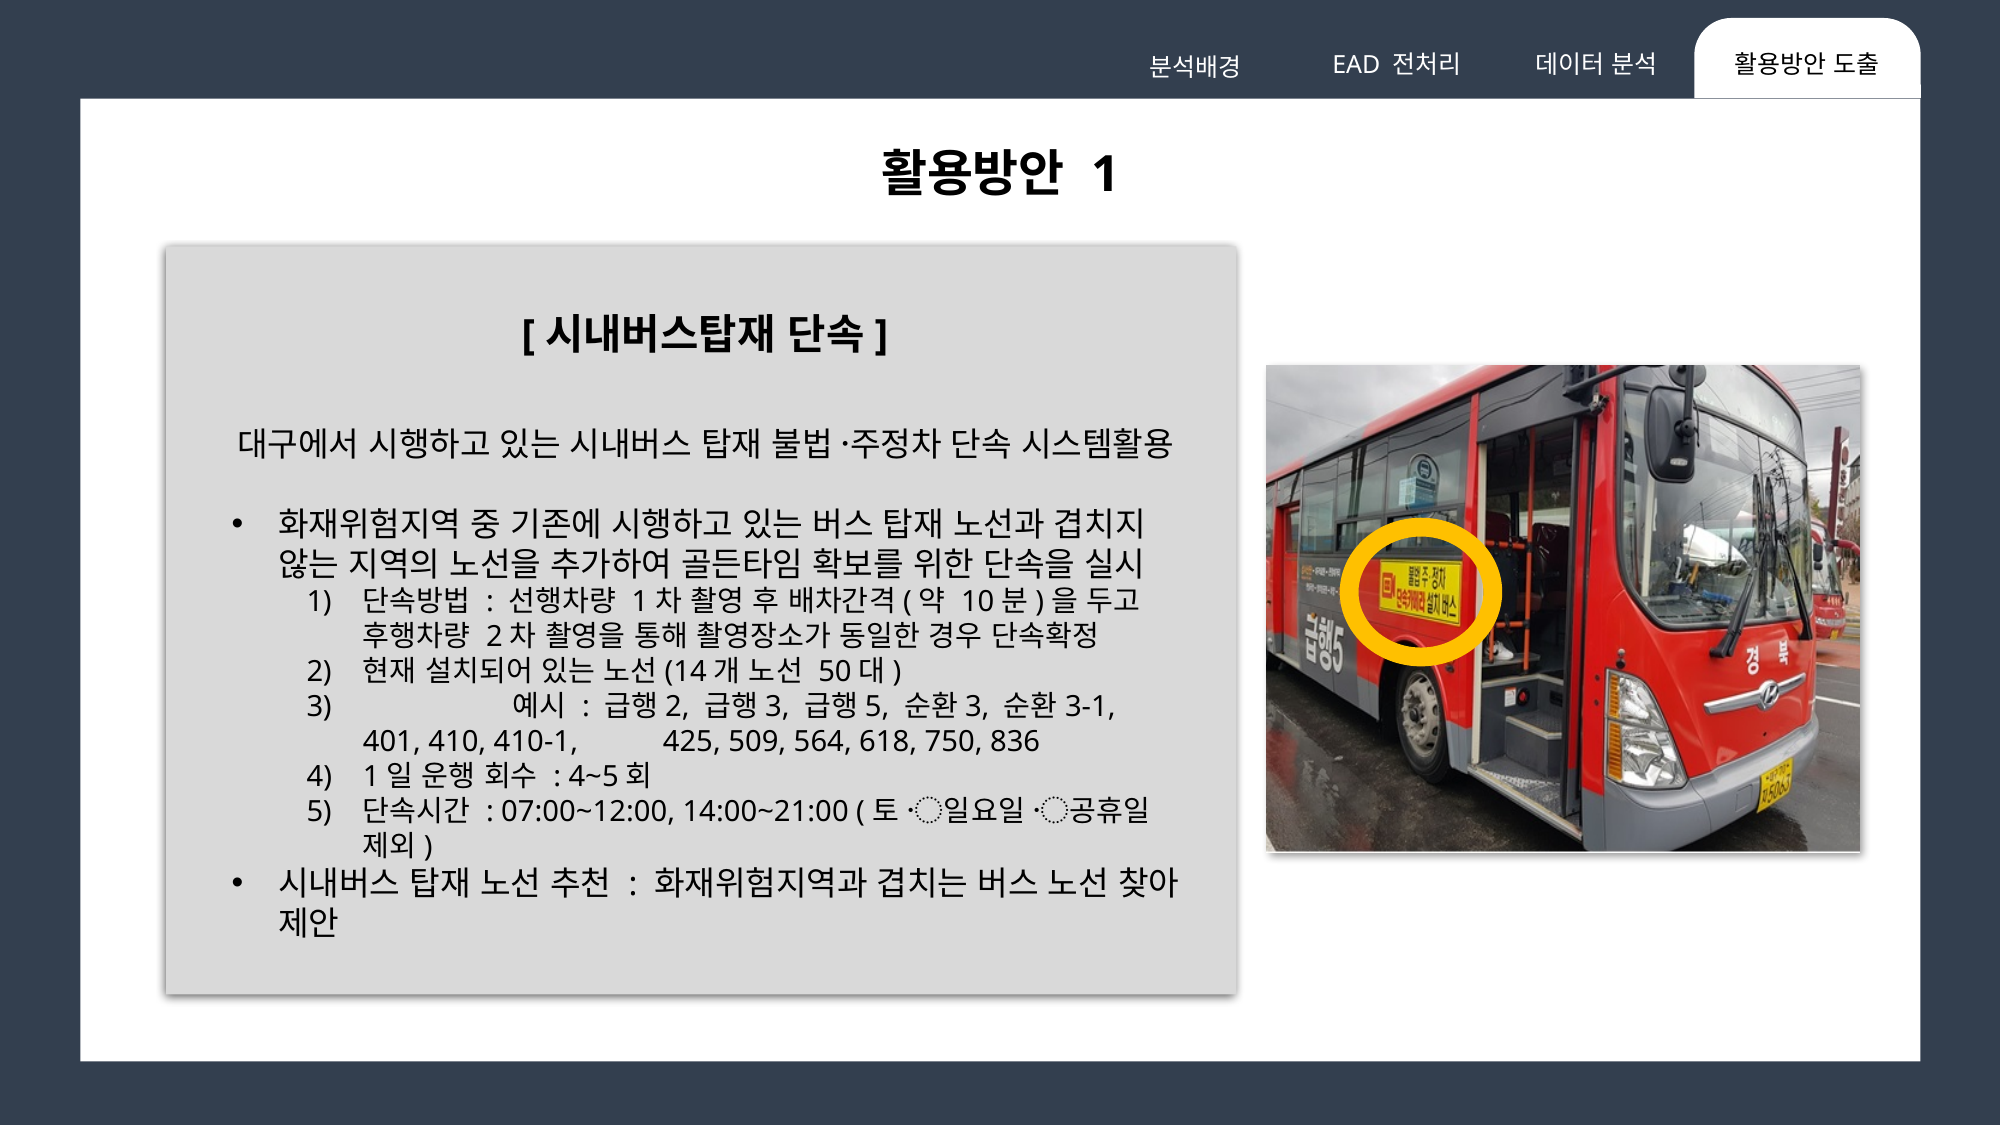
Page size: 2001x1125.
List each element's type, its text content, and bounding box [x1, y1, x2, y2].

text_box 활용방안 1 [853, 134, 1147, 210]
text_box [79, 98, 1921, 1062]
text_box [시내버스탑재 단속] [506, 300, 904, 365]
text_box 데이터 분석 [1495, 16, 1695, 100]
picture [1266, 365, 1860, 853]
text_box 분석배경 [1094, 19, 1297, 102]
text_box [166, 246, 1237, 995]
text_box 대구에서 시행하고 있는 시내버스 탑재 불법 주〮정차 단속 시스템활용 화재위험지역 중 기존에 시행하고 있는 버스 탑재 노선과 겹치지 않는 지역의 노선을 추가하여 골든타임 확보를 위한 단속을 실시 단속방법 : 선행차량 1차 촬영 후 배차간격(약 10분)을 두고 후행차량 2차 촬영을 통해 촬영장소가 동일한 경우 단속확정 현재 설치되어 있는 노선(14개 노선 50대) 예시 : 급행2, 급행3, 급행5, 순환3, 순환3-1, 401, 410, 410-1, 425, 509, 564, 618, 750, 836 1일 운행 회수 : 4~5회 단속시간 : 07:00~12:00, 14:00~21:00 (토 〮일요일 〮공휴일 제외) 시내버스 탑재 노선 추천 : 화재위험지역과 겹치는 버스 노선 찾아 제안 [216, 415, 1195, 990]
text_box 활용방안 도출 [1693, 16, 1922, 100]
text_box EAD 전처리 [1296, 17, 1497, 100]
